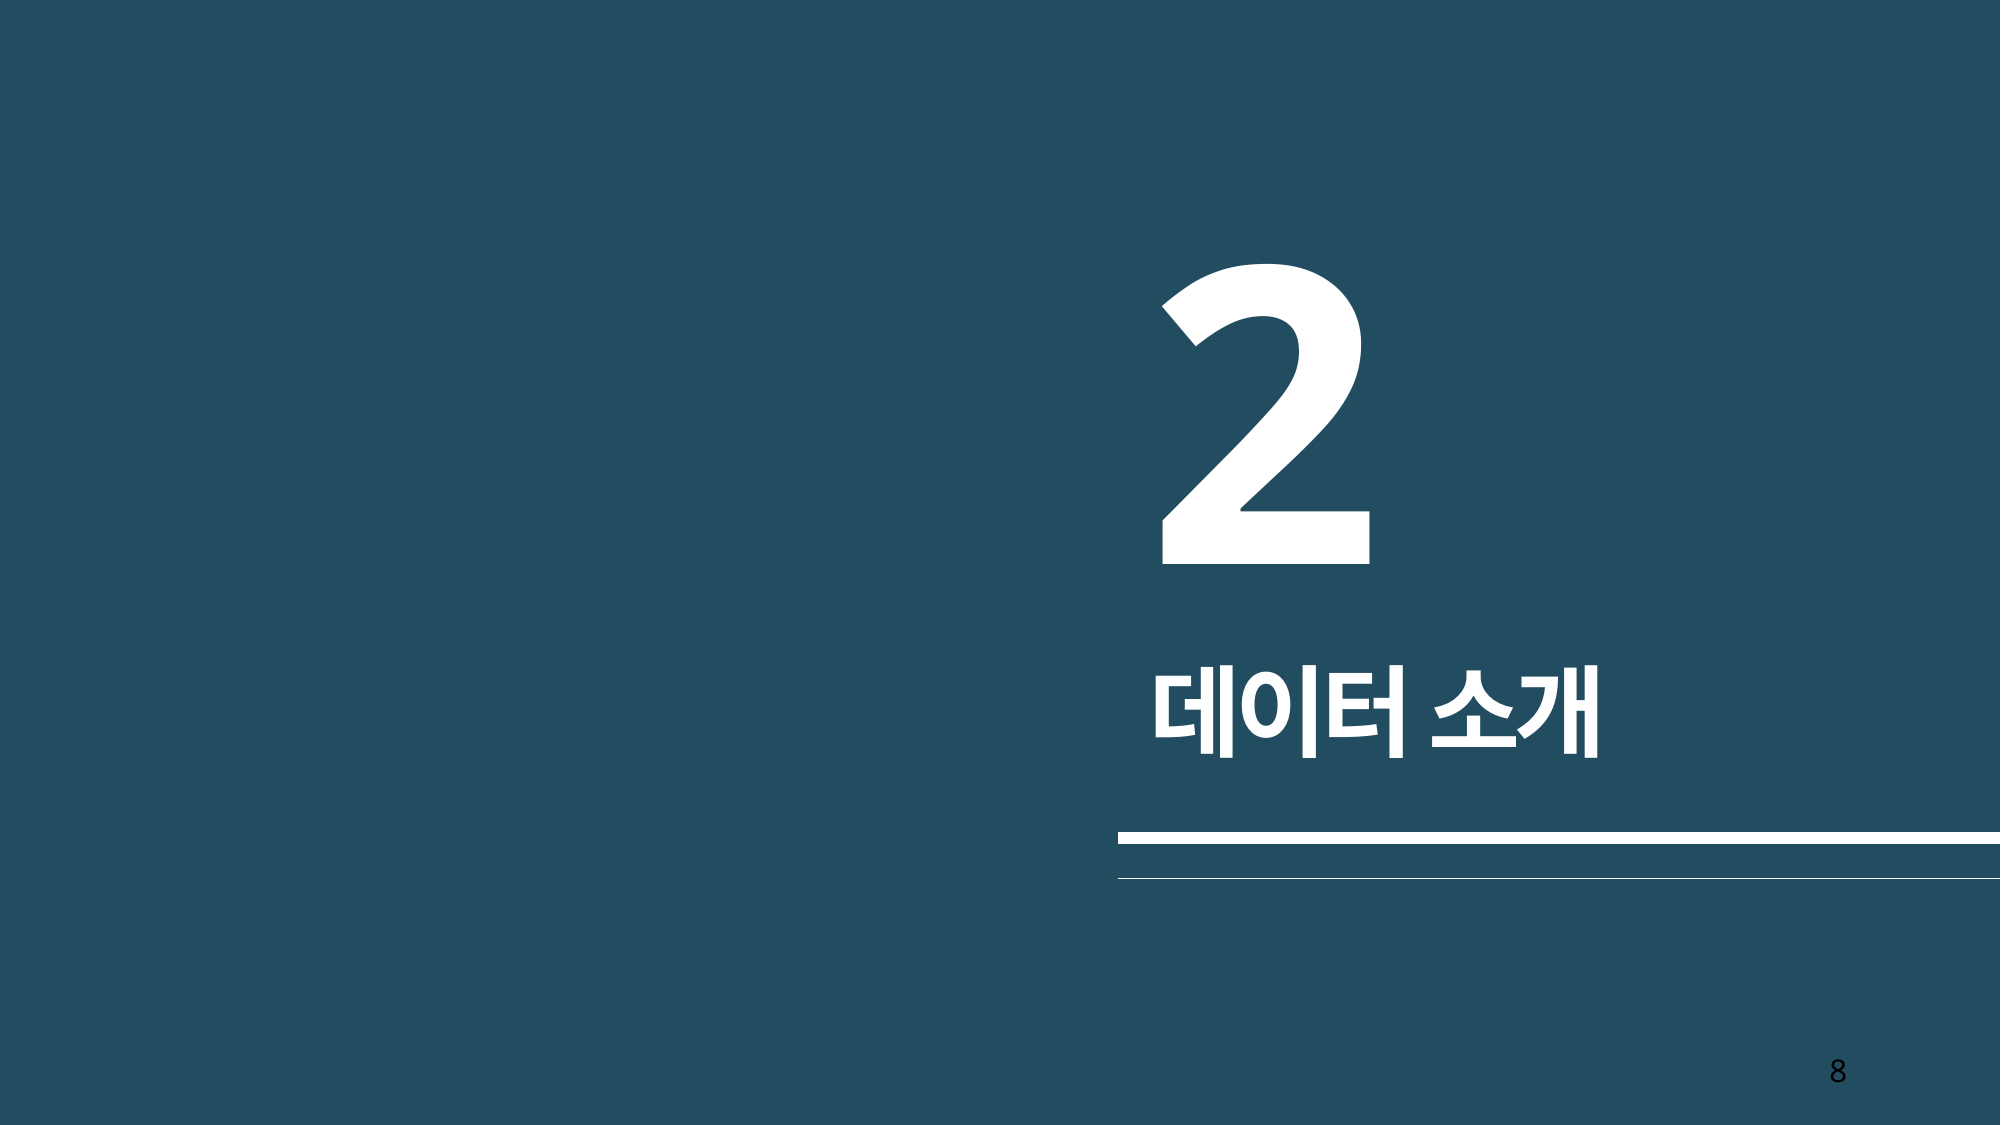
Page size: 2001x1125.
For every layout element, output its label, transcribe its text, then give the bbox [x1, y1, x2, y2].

slide_number 8 [1412, 1042, 1863, 1103]
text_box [1118, 143, 2000, 879]
